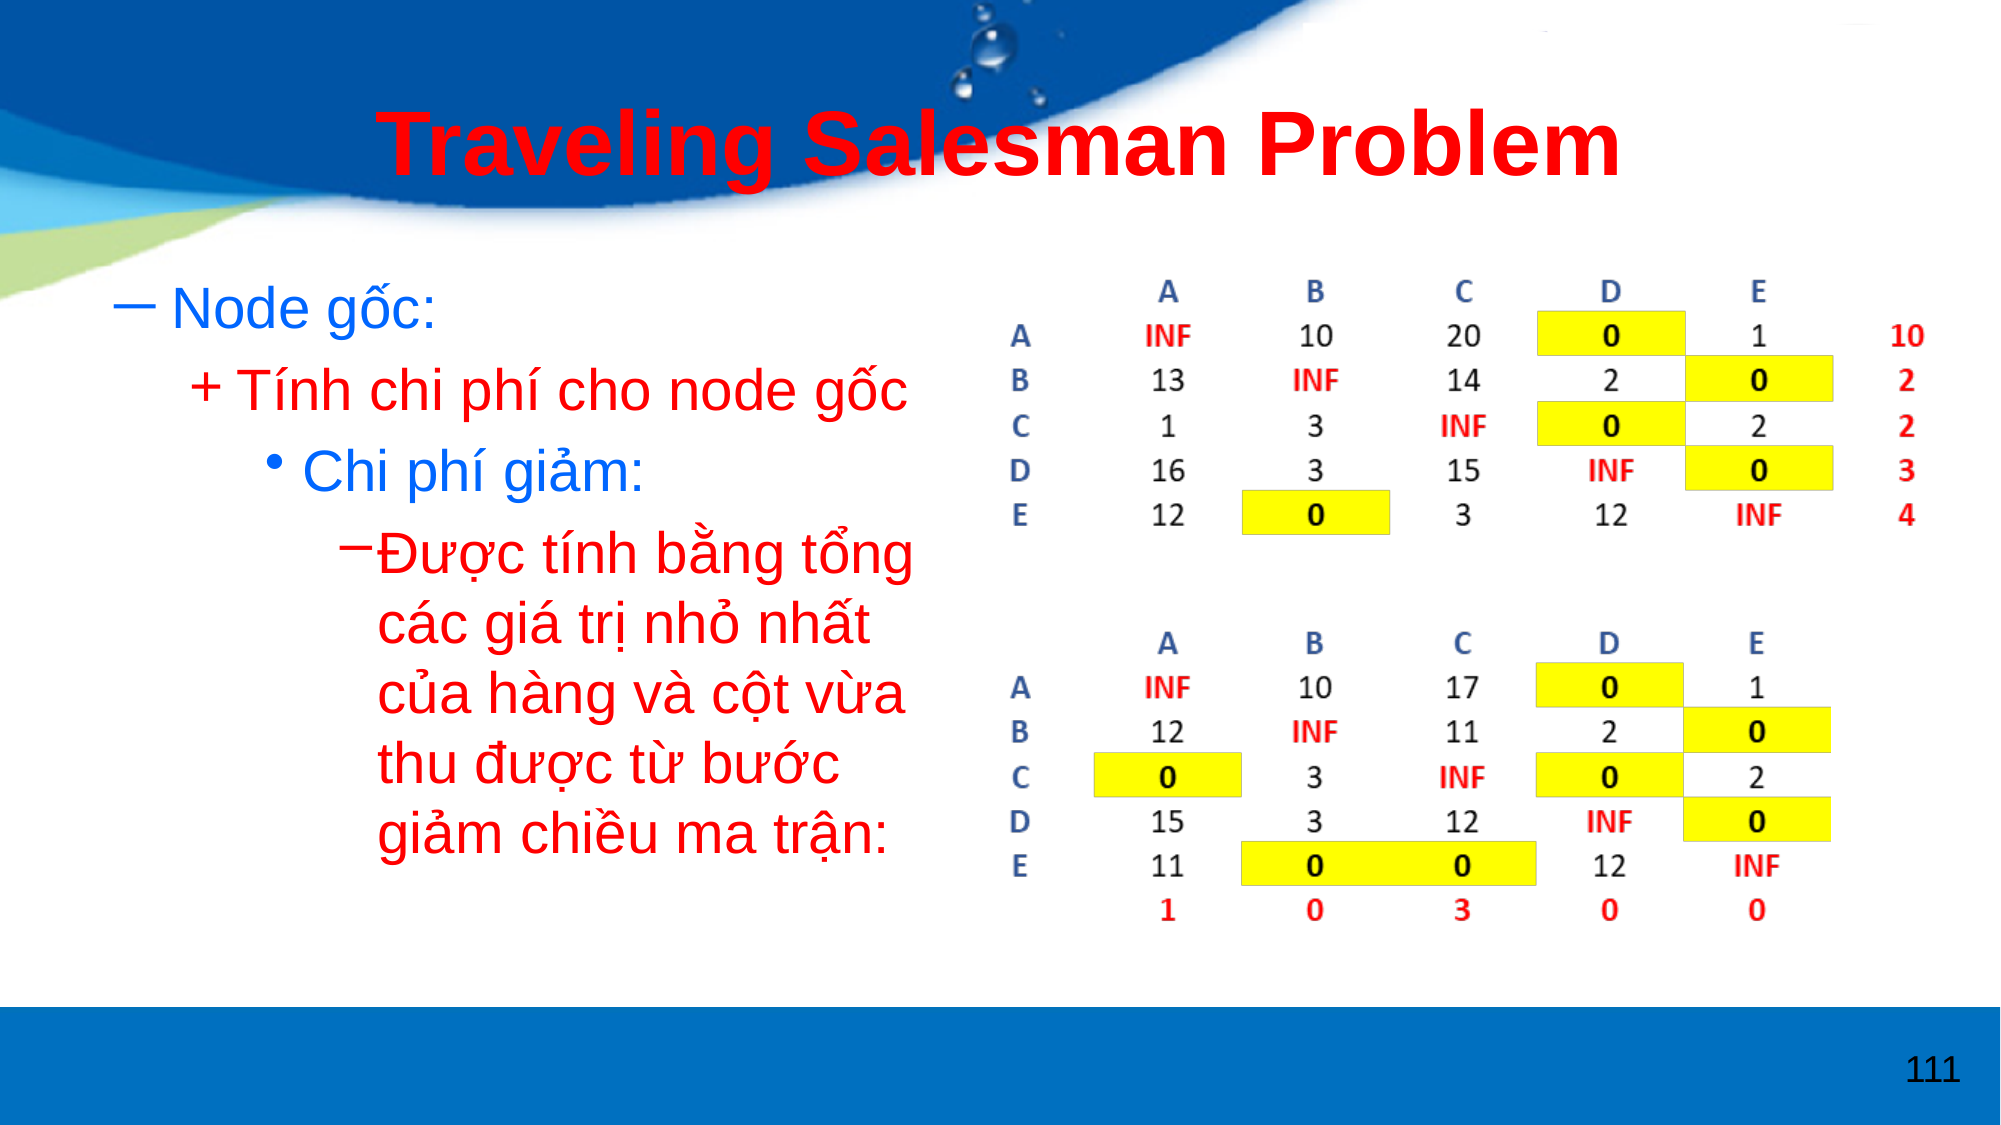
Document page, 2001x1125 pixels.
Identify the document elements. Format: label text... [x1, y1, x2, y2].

title Traveling Salesman Problem [99, 45, 1900, 233]
list Node gốc: Tính chi phí cho node gốc Chi phí giảm: Được tính bằng tổng các giá trị nhỏ nhất của hàng và cột vừa thu được từ bước giảm chiều ma trận: [99, 262, 984, 1005]
picture [0, 0, 2001, 1125]
